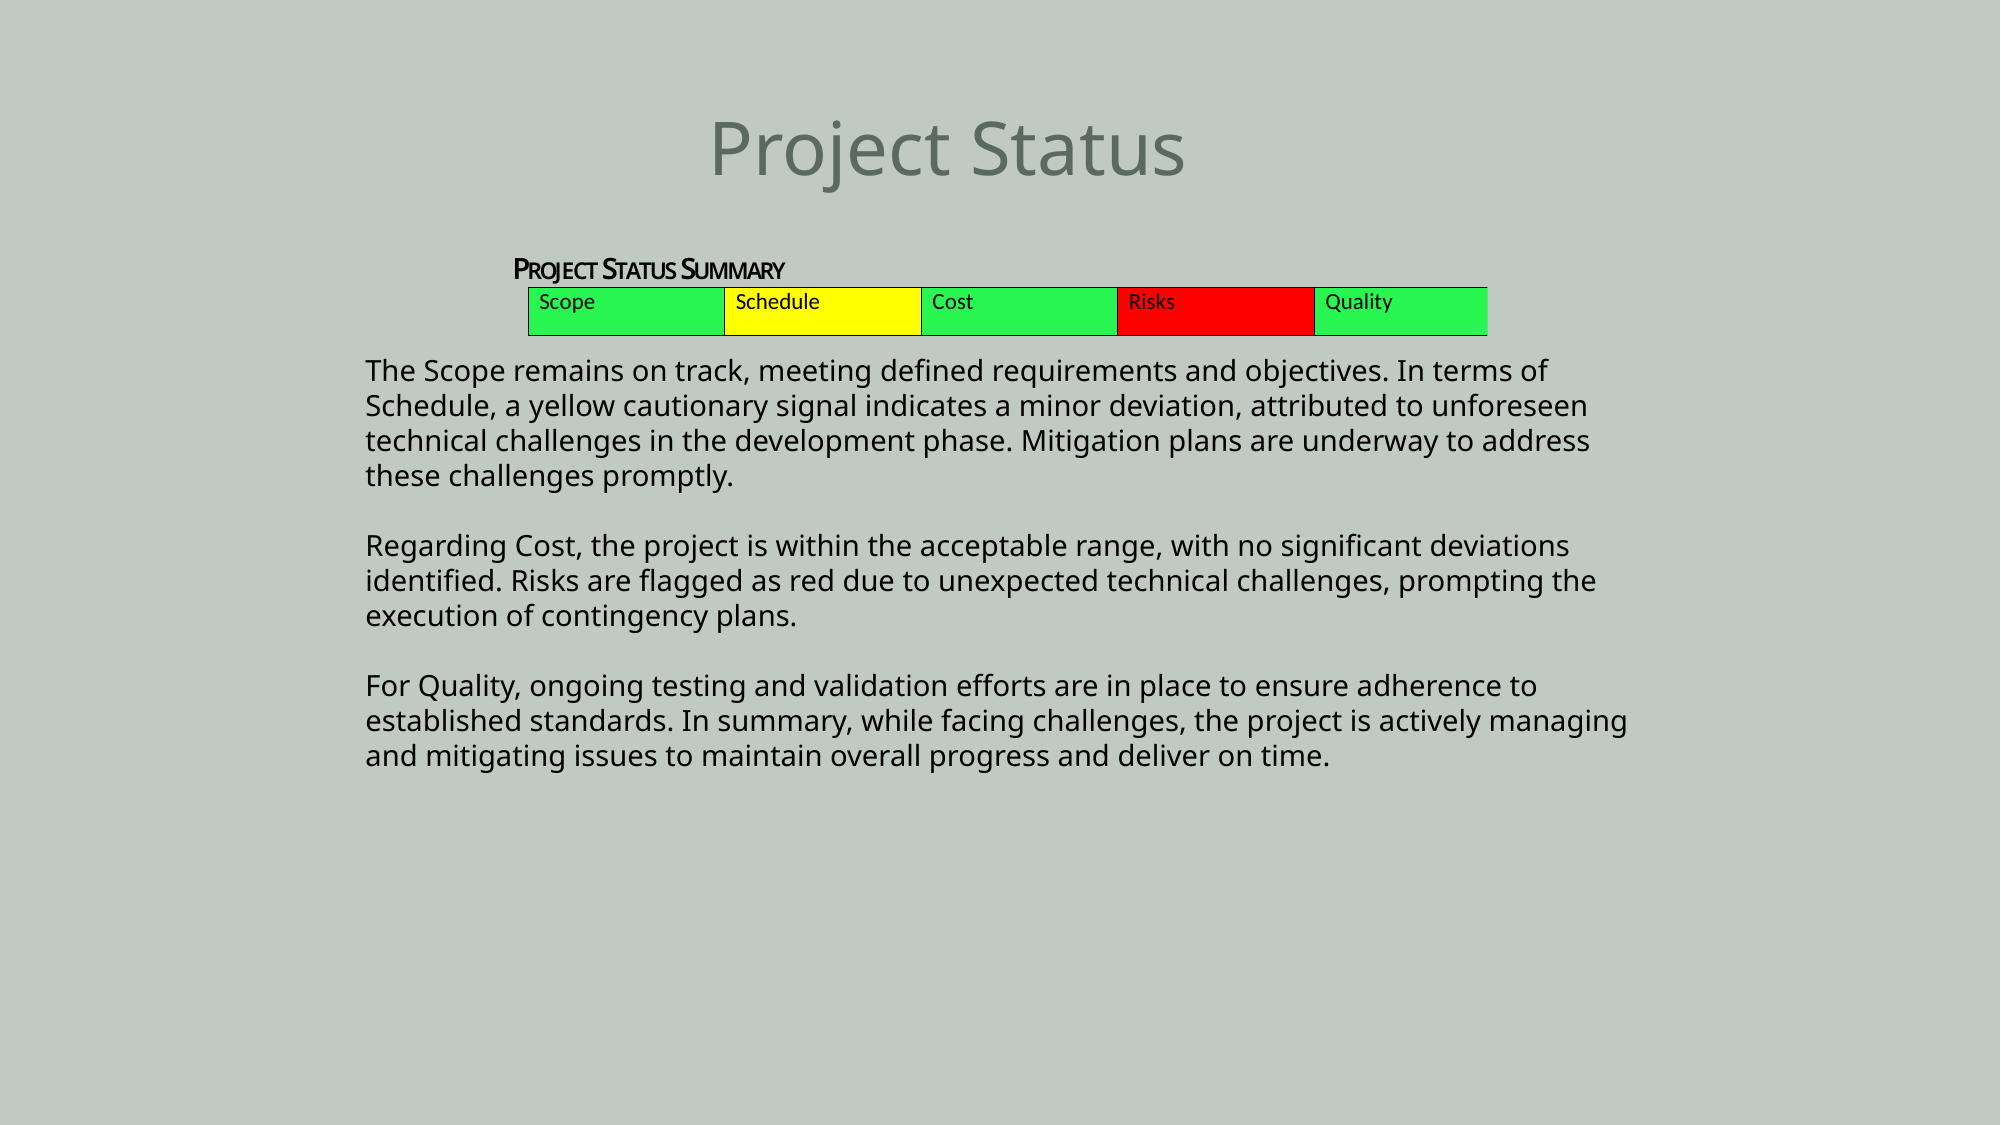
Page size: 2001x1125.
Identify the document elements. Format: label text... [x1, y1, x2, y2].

title Project Status [693, 94, 1307, 202]
text_box The Scope remains on track, meeting defined requirements and objectives. In terms of Schedule, a yellow cautionary signal indicates a minor deviation, attributed to unforeseen technical challenges in the development phase. Mitigation plans are underway to address these challenges promptly. Regarding Cost, the project is within the acceptable range, with no significant deviations identified. Risks are flagged as red due to unexpected technical challenges, prompting the execution of contingency plans. For Quality, ongoing testing and validation efforts are in place to ensure adherence to established standards. In summary, while facing challenges, the project is actively managing and mitigating issues to maintain overall progress and deliver on time. [365, 352, 1635, 773]
picture [512, 251, 1488, 384]
